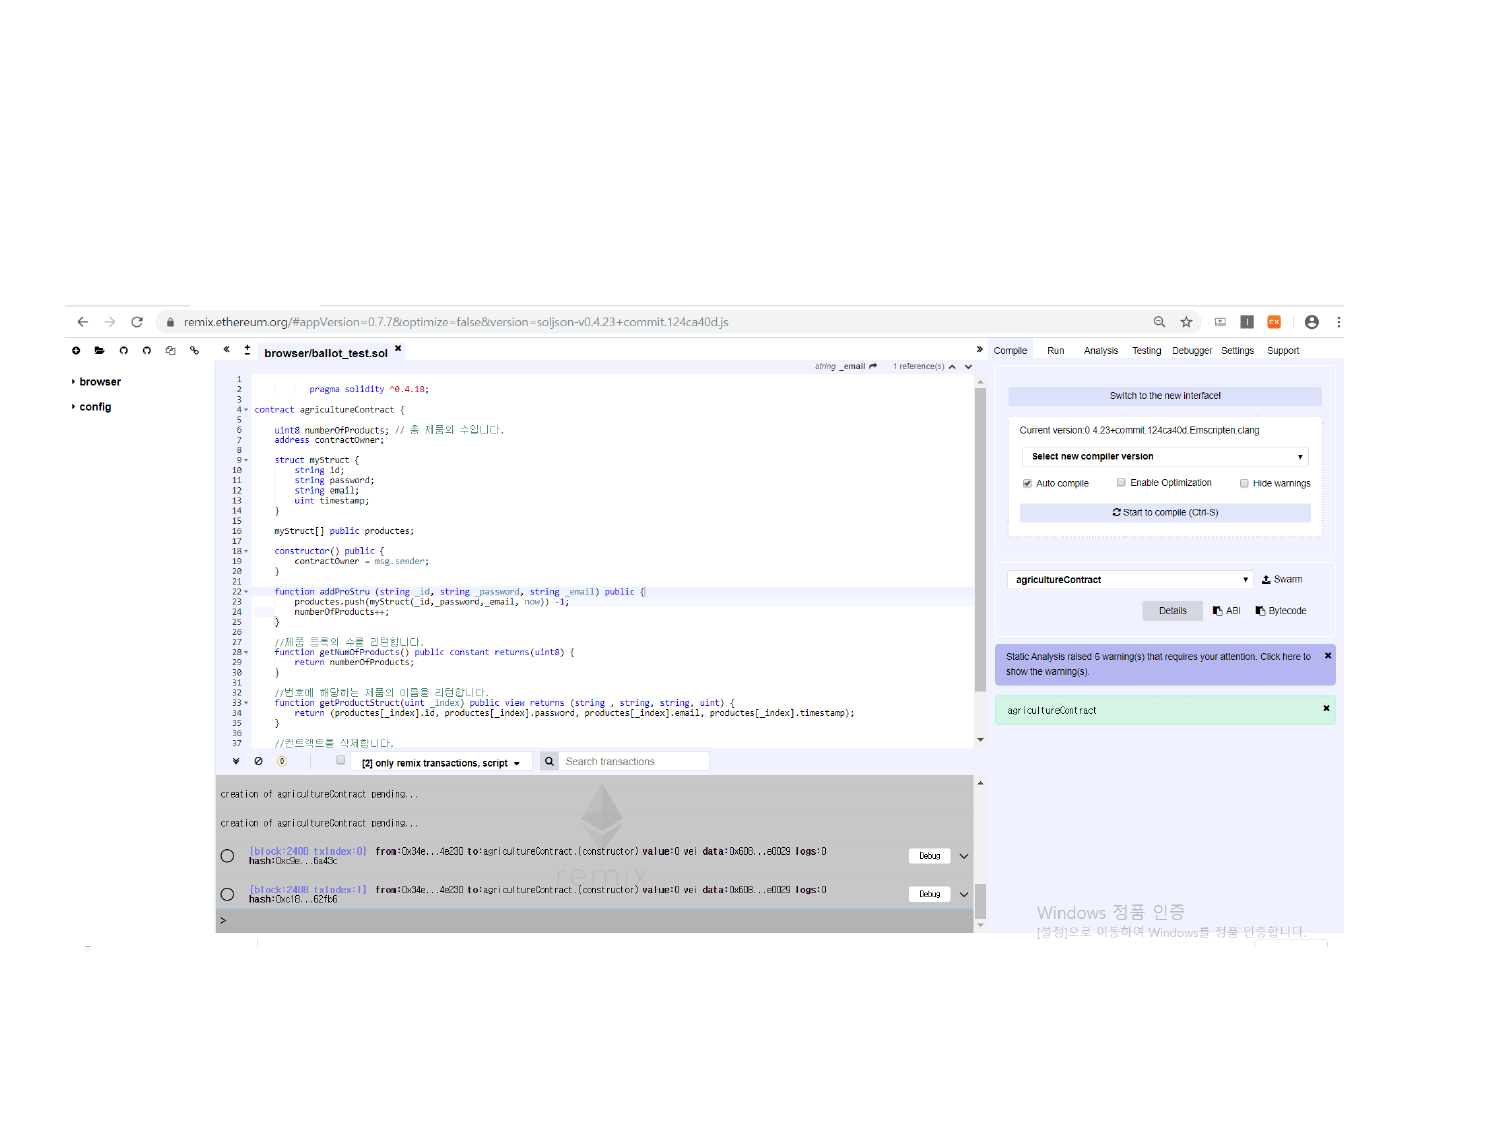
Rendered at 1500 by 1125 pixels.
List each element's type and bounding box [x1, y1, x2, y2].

picture [64, 305, 1345, 947]
